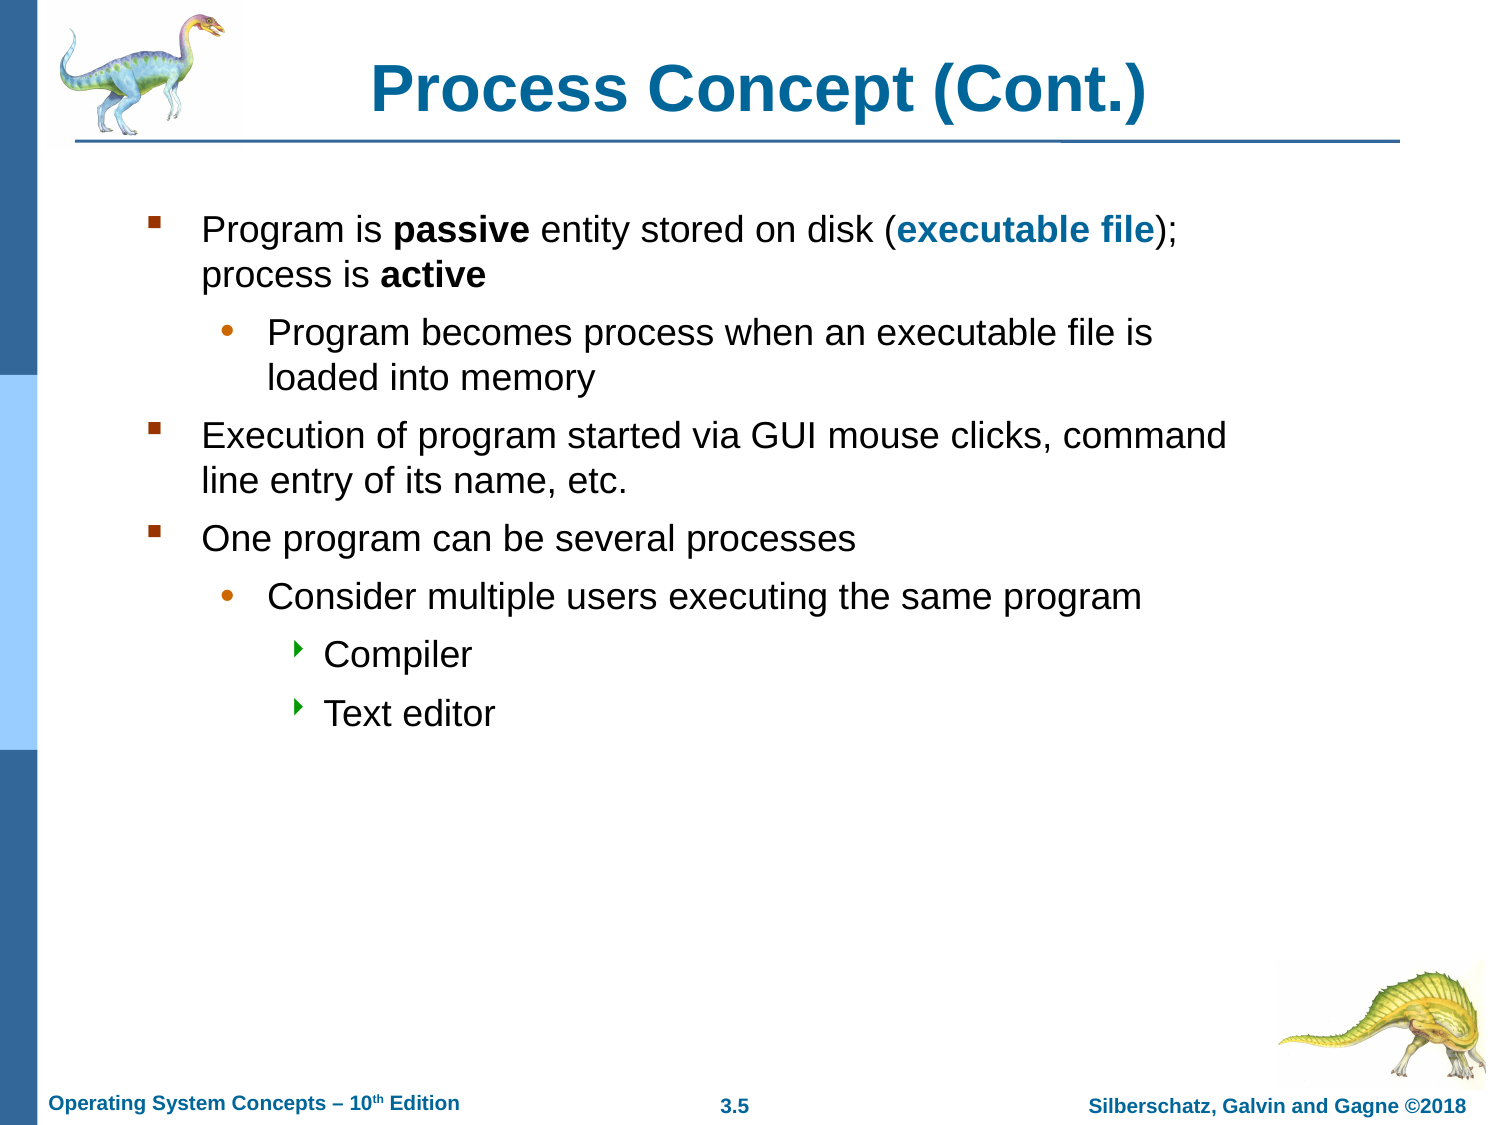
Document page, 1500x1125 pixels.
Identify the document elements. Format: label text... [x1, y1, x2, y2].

picture [46, 0, 243, 149]
list Program is passive entity stored on disk (executable file); process is active Program becomes process when an executable file is loaded into memory Execution of program started via GUI mouse clicks, command line entry of its name, etc. One program can be several processes Consider multiple users executing the same program Compiler Text editor [130, 197, 1271, 952]
title Process Concept (Cont.) [258, 37, 1261, 133]
picture [1275, 959, 1486, 1090]
